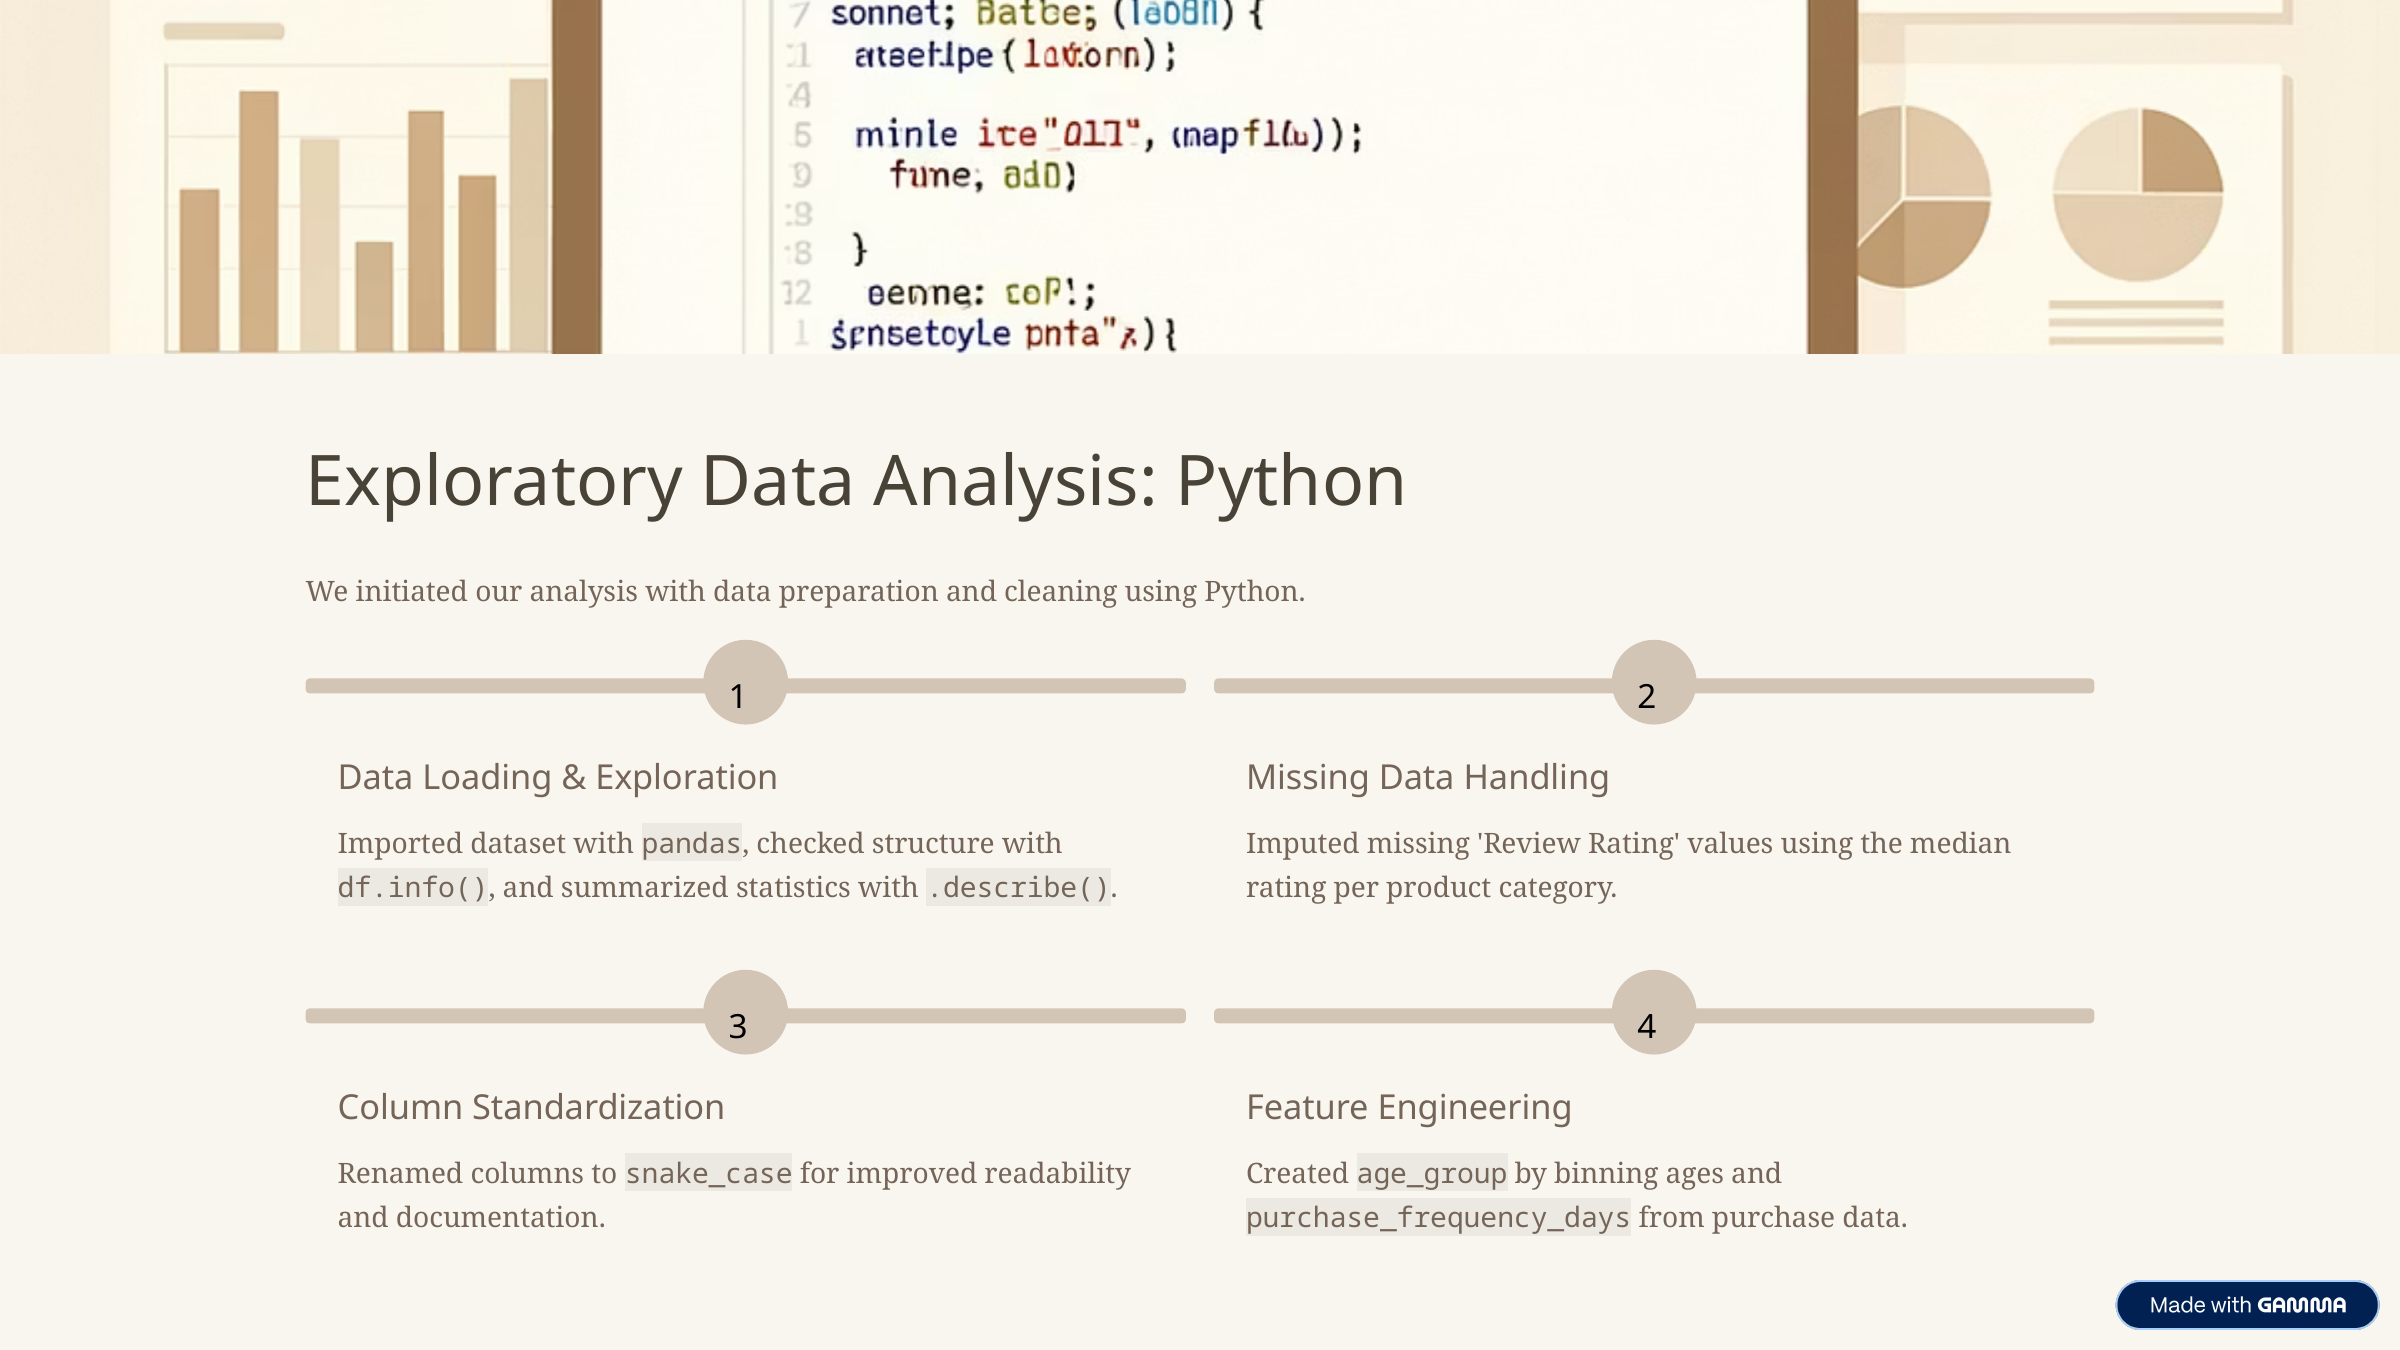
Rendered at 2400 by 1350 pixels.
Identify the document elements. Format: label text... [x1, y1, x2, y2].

text_box [1611, 969, 1697, 1055]
text_box [305, 1008, 704, 1024]
text_box 1 [728, 661, 763, 704]
text_box [1696, 678, 2095, 694]
text_box Renamed columns to snake_case for improved readability and documentation. [337, 1143, 1154, 1237]
text_box [1214, 693, 2095, 942]
text_box [305, 678, 704, 694]
text_box [703, 969, 789, 1055]
text_box Column Standardization [337, 1082, 766, 1127]
text_box Data Loading & Exploration [337, 752, 823, 797]
text_box Imported dataset with pandas, checked structure with df.info(), and summarized statistics with .describe(). [337, 814, 1154, 910]
text_box Exploratory Data Analysis: Python [305, 431, 1506, 521]
text_box [1214, 678, 1613, 694]
text_box [787, 678, 1186, 694]
text_box [1214, 1008, 1613, 1024]
picture [0, 0, 2400, 354]
text_box [1611, 639, 1697, 725]
text_box Missing Data Handling [1246, 752, 1646, 797]
picture [2106, 1271, 2389, 1339]
text_box Feature Engineering [1246, 1082, 1604, 1127]
text_box 3 [728, 990, 763, 1034]
text_box [703, 639, 789, 725]
text_box Created age_group by binning ages and purchase_frequency_days from purchase data. [1246, 1144, 2063, 1240]
text_box Imputed missing 'Review Rating' values using the median rating per product category. [1246, 813, 2063, 905]
text_box We initiated our analysis with data preparation and cleaning using Python. [305, 562, 2095, 608]
text_box 2 [1637, 661, 1672, 704]
text_box [1696, 1008, 2095, 1024]
text_box [305, 1023, 1186, 1272]
text_box [305, 693, 1186, 942]
text_box [1214, 1023, 2095, 1272]
text_box 4 [1637, 990, 1672, 1034]
text_box [787, 1008, 1186, 1024]
